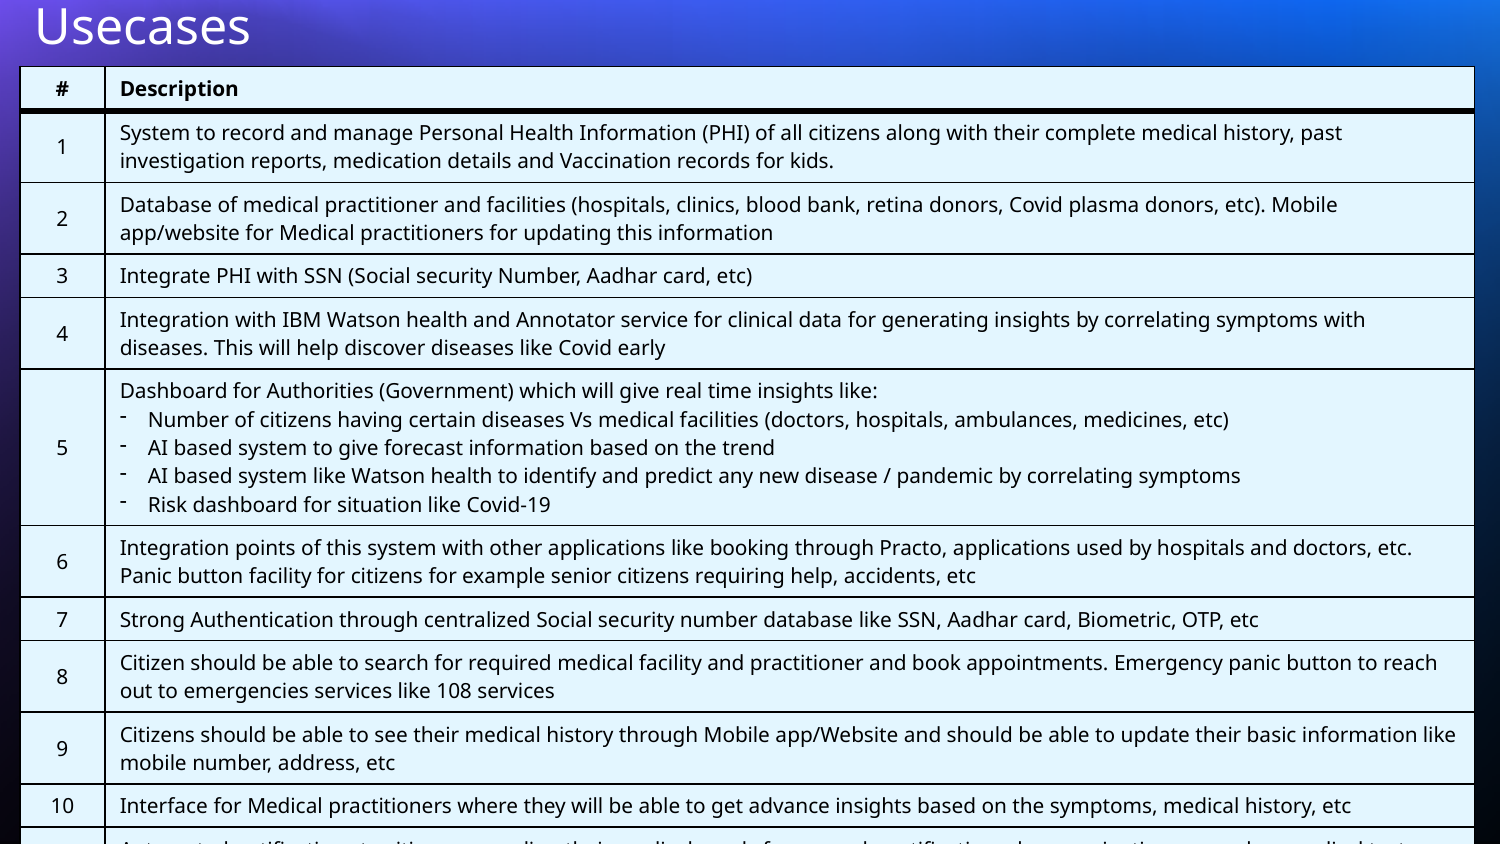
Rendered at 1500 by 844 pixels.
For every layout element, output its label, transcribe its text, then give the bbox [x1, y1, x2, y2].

table_cell 9 [21, 713, 104, 783]
table_header Description [106, 67, 1474, 108]
table_cell Citizen should be able to search for required medical facility and practitioner and book appointments. Emergency panic button to reach out to emergencies services like 108 services [106, 641, 1474, 711]
table_cell System to record and manage Personal Health Information (PHI) of all citizens along with their complete medical history, past investigation reports, medication details and Vaccination records for kids. [106, 114, 1474, 182]
table_header # [21, 67, 104, 108]
table_cell Integration points of this system with other applications like booking through Practo, applications used by hospitals and doctors, etc. Panic button facility for citizens for example senior citizens requiring help, accidents, etc [106, 526, 1474, 596]
table_cell 3 [21, 255, 104, 297]
table_cell Integration with IBM Watson health and Annotator service for clinical data for generating insights by correlating symptoms with diseases. This will help discover diseases like Covid early [106, 298, 1474, 368]
table_cell 6 [21, 526, 104, 596]
table_cell 11 [21, 828, 104, 844]
table_cell Integrate PHI with SSN (Social security Number, Aadhar card, etc) [106, 255, 1474, 297]
table_cell 10 [21, 785, 104, 826]
table_cell 7 [21, 598, 104, 640]
title Usecases [34, 1, 1088, 56]
table_cell 5 [21, 370, 104, 525]
table_cell Interface for Medical practitioners where they will be able to get advance insights based on the symptoms, medical history, etc [106, 785, 1474, 826]
table_cell Citizens should be able to see their medical history through Mobile app/Website and should be able to update their basic information like mobile number, address, etc [106, 713, 1474, 783]
table_cell Strong Authentication through centralized Social security number database like SSN, Aadhar card, Biometric, OTP, etc [106, 598, 1474, 640]
table_cell 8 [21, 641, 104, 711]
table_cell Dashboard for Authorities (Government) which will give real time insights like: Number of citizens having certain diseases Vs medical facilities (doctors, hospitals, ambulances, medicines, etc) AI based system to give forecast information based on the trend AI based system like Watson health to identify and predict any new disease / pandemic by correlating symptoms Risk dashboard for situation like Covid-19 [106, 370, 1474, 525]
table_cell Automated notifications to citizens regarding their medical needs for example notification when vaccinations were due, medical tests pending, etc [106, 828, 1474, 844]
picture [0, 0, 1500, 844]
table_cell Database of medical practitioner and facilities (hospitals, clinics, blood bank, retina donors, Covid plasma donors, etc). Mobile app/website for Medical practitioners for updating this information [106, 183, 1474, 253]
table_cell 4 [21, 298, 104, 368]
table_cell 2 [21, 183, 104, 253]
table_cell 1 [21, 114, 104, 182]
